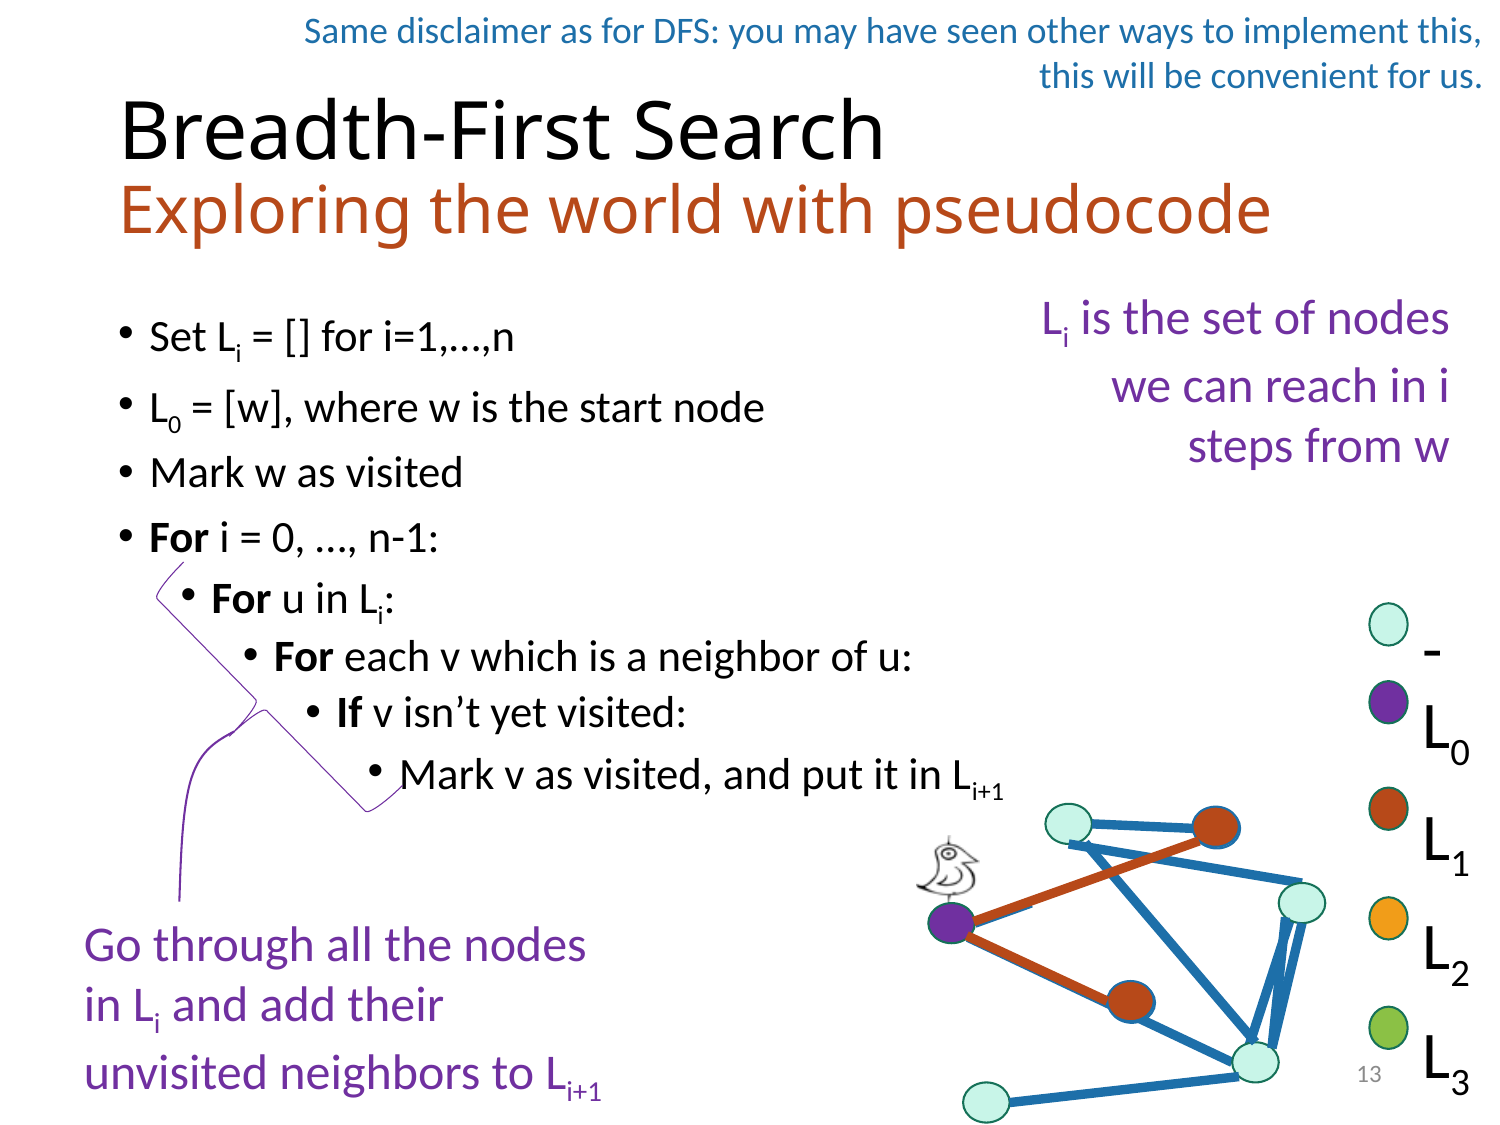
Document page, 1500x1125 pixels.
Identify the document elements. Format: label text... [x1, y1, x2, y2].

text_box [966, 806, 1239, 1022]
title Breadth-First Search Exploring the world with pseudocode [103, 59, 1397, 278]
slide_number 13 [1326, 1042, 1397, 1103]
text_box Same disclaimer as for DFS: you may have seen other ways to implement this, this will be convenient for us. [263, 0, 1499, 104]
text_box [156, 561, 404, 813]
text_box [178, 730, 235, 902]
list Set Li = [] for i=1,…,n L0 = [w], where w is the start node Mark w as visited For i = 0, …, n-1: For u in Li: For each v which is a neighbor of u: If v isn’t yet visited: Mark v as visited, and put it in Li+1 [103, 299, 1397, 808]
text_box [916, 803, 1326, 1123]
text_box Li is the set of nodes we can reach in i steps from w [1014, 277, 1465, 481]
text_box Go through all the nodes in Li and add their unvisited neighbors to Li+1 [69, 903, 645, 1115]
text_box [1369, 598, 1500, 1101]
